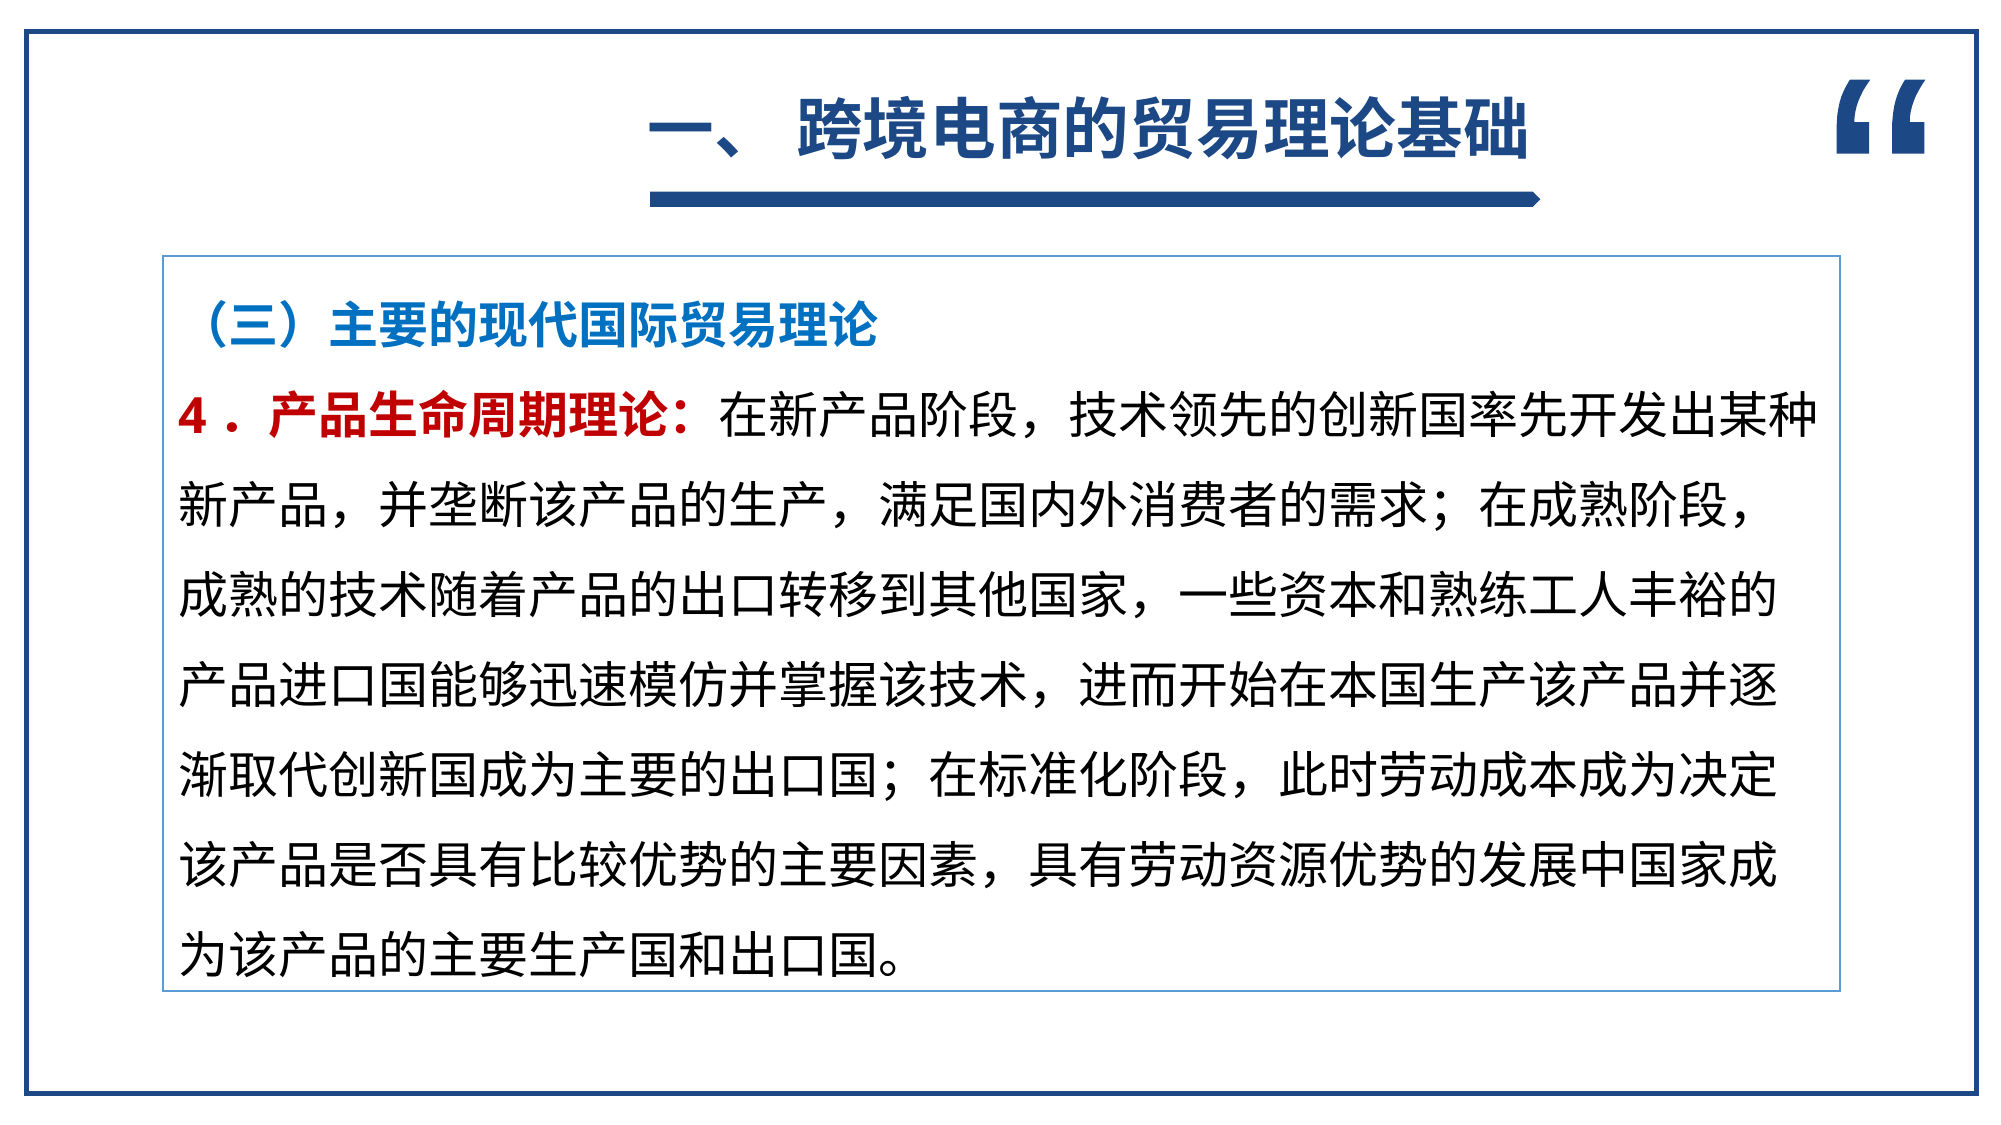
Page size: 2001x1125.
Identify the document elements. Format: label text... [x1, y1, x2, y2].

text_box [472, 79, 1706, 257]
text_box （三）主要的现代国际贸易理论 4．产品生命周期理论：在新产品阶段，技术领先的创新国率先开发出某种新产品，并垄断该产品的生产，满足国内外消费者的需求；在成熟阶段，成熟的技术随着产品的出口转移到其他国家，一些资本和熟练工人丰裕的产品进口国能够迅速模仿并掌握该技术，进而开始在本国生产该产品并逐渐取代创新国成为主要的出口国；在标准化阶段，此时劳动成本成为决定该产品是否具有比较优势的主要因素，具有劳动资源优势的发展中国家成为该产品的主要生产国和出口国。 [162, 255, 1841, 992]
text_box [26, 30, 1978, 1095]
